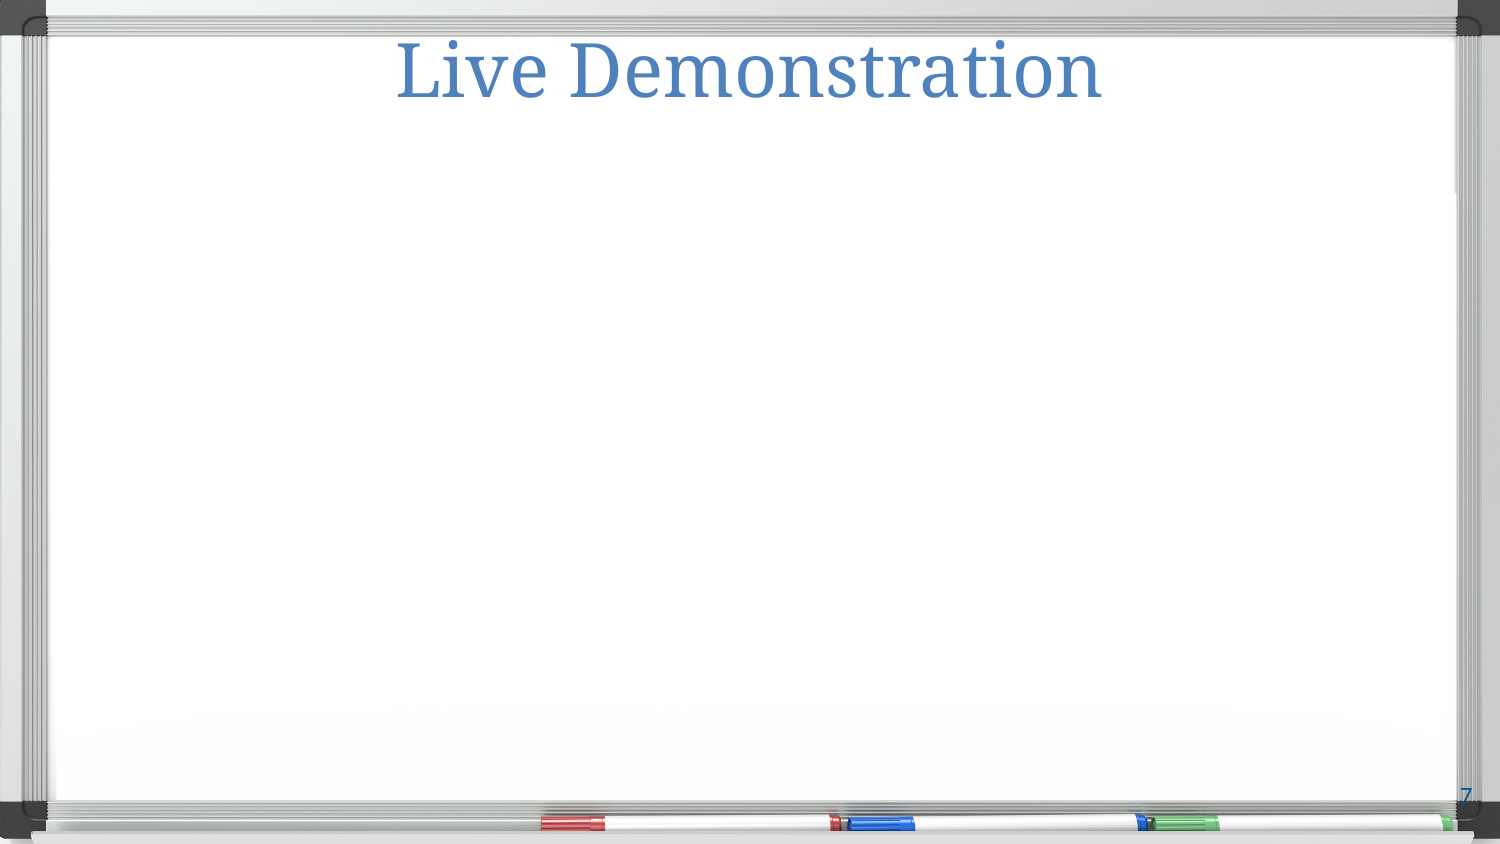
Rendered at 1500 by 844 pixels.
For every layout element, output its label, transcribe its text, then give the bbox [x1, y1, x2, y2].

title Live Demonstration [24, 17, 1475, 118]
picture [0, 0, 1500, 844]
slide_number 7 [1387, 771, 1488, 817]
